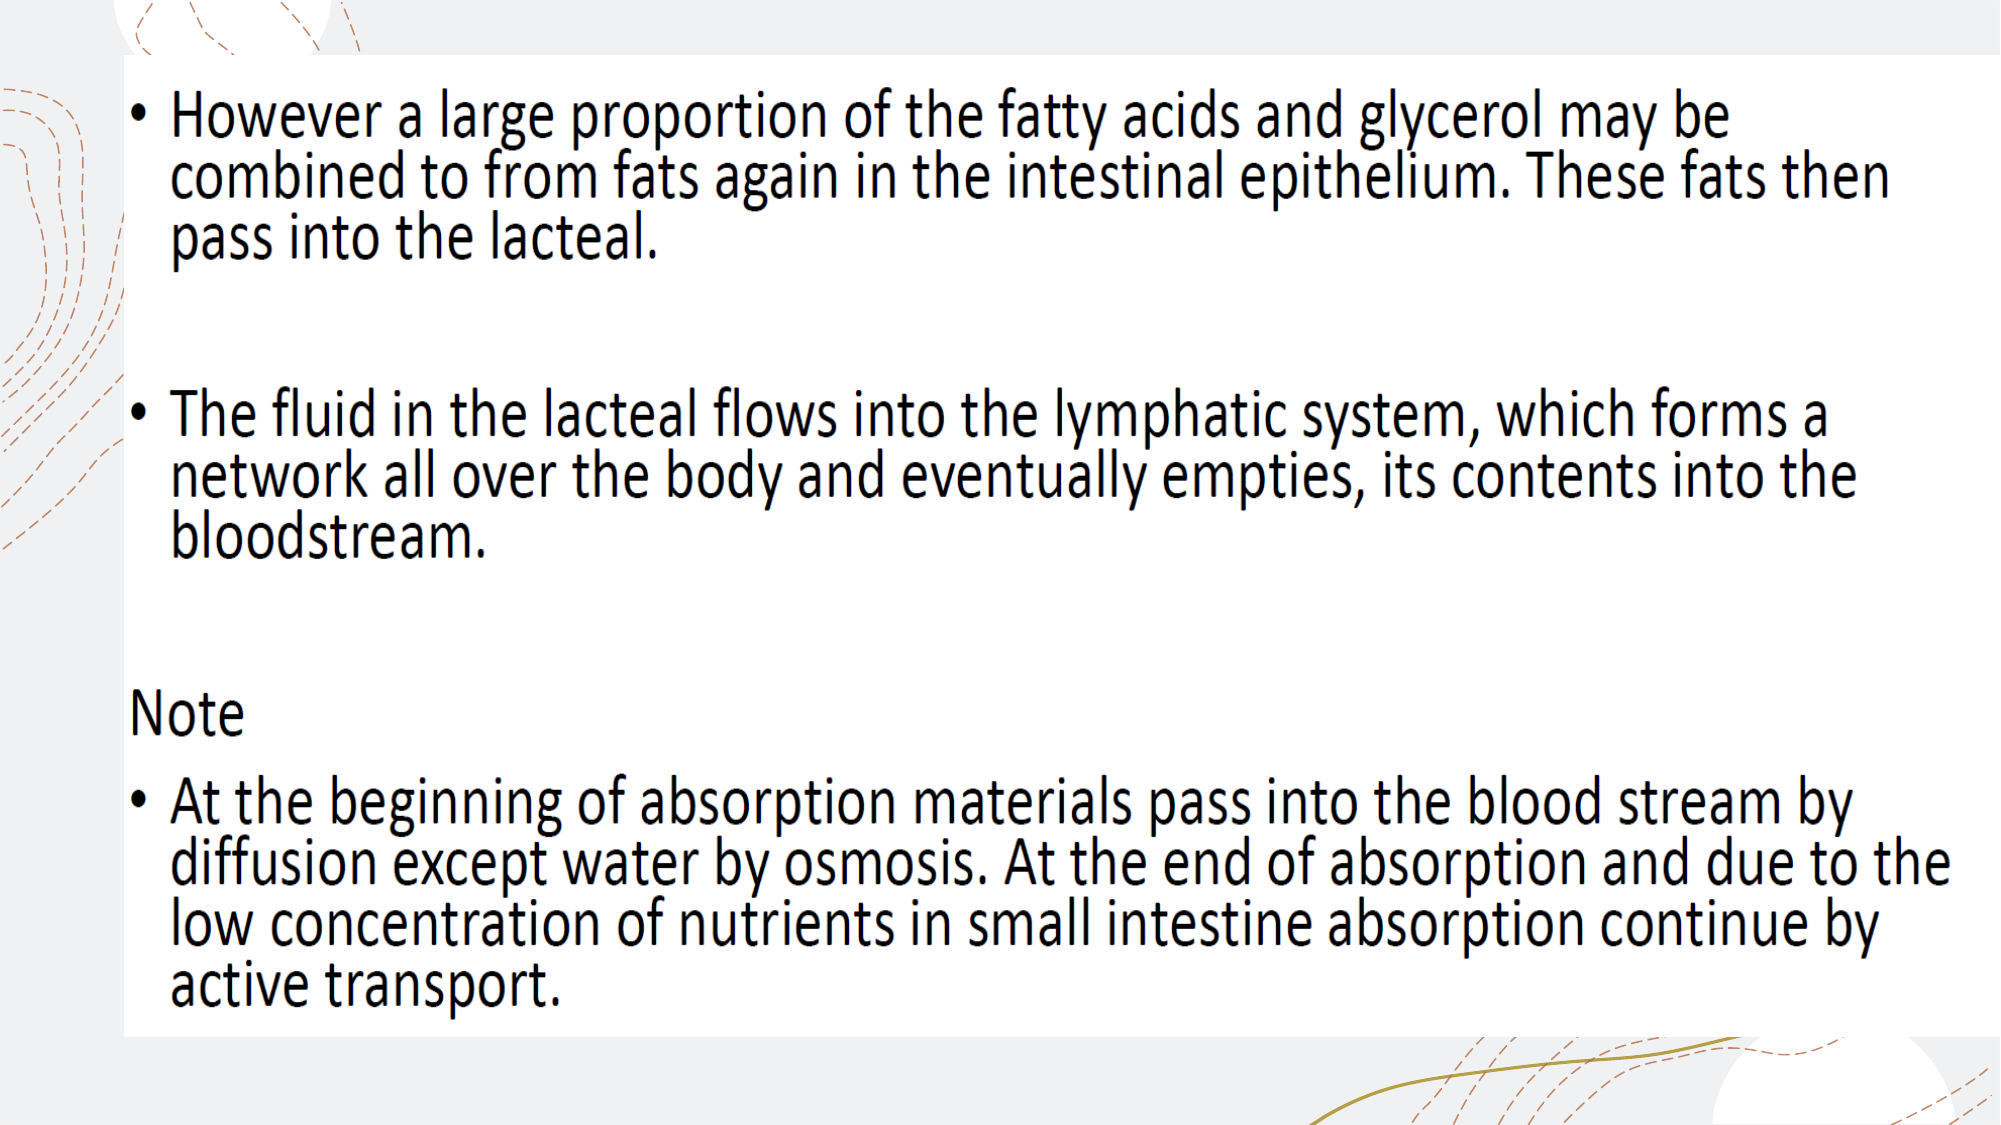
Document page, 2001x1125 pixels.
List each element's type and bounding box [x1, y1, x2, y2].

picture [124, 55, 2000, 1037]
